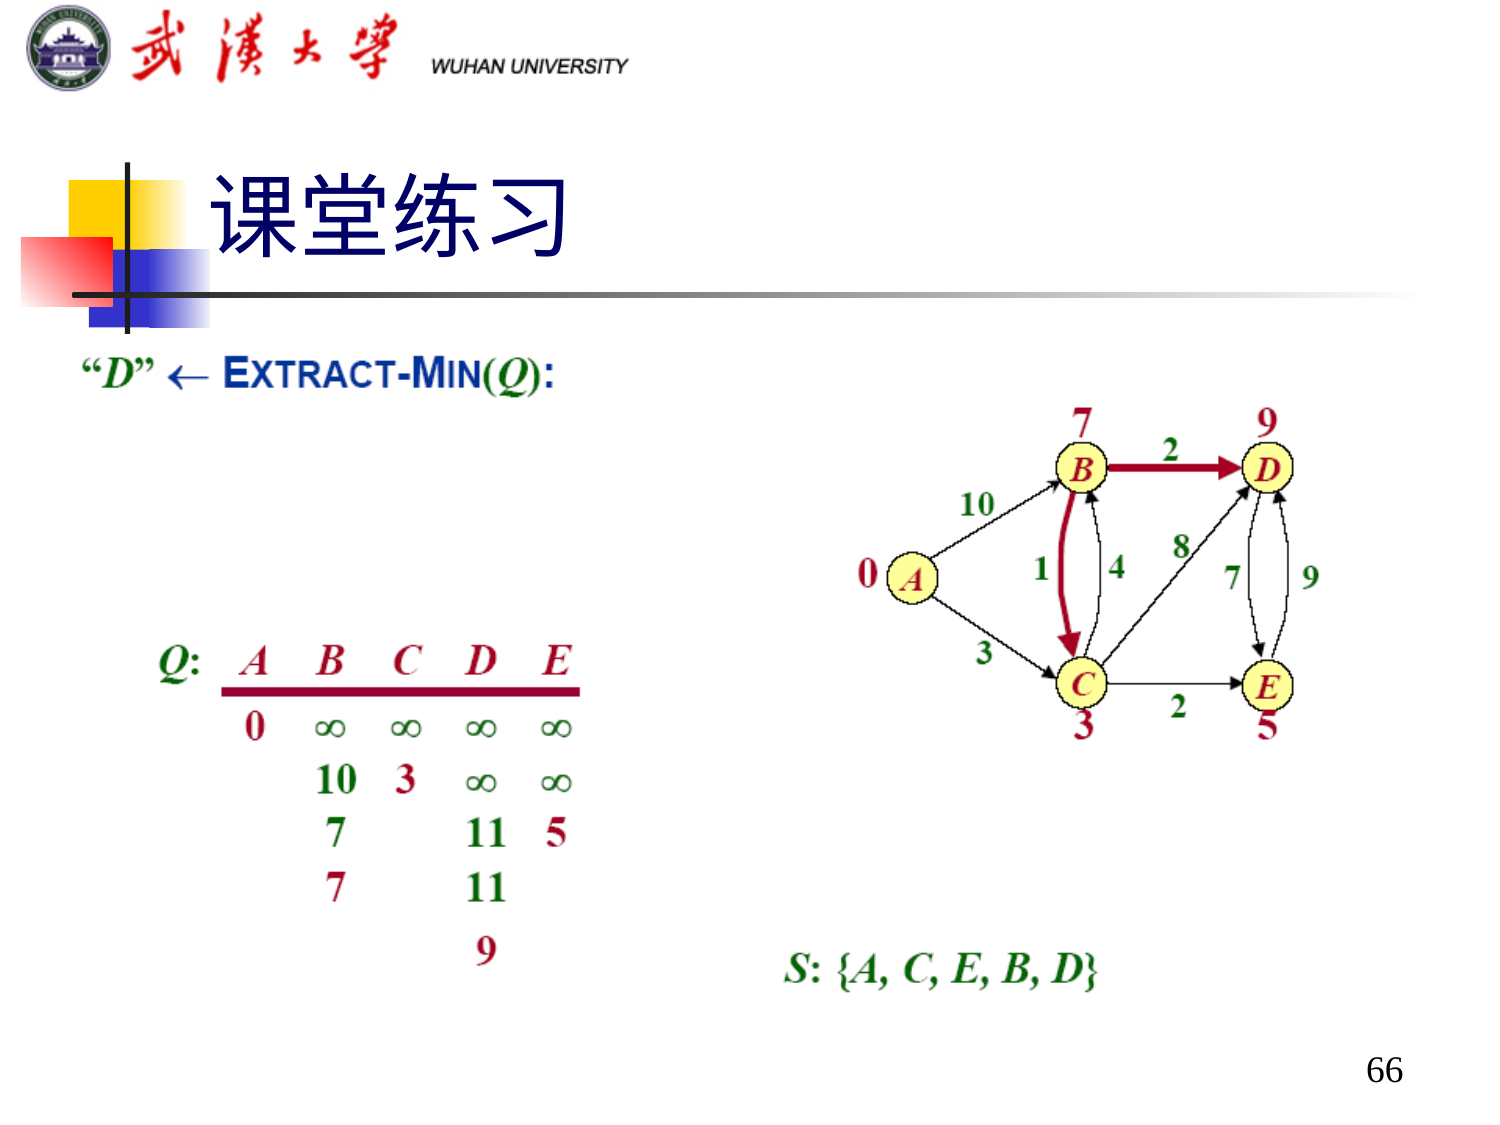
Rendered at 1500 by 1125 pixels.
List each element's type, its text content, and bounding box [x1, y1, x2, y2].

picture [782, 939, 1101, 1006]
picture [0, 0, 643, 93]
picture [829, 374, 1326, 760]
picture [145, 628, 613, 981]
slide_number 66 [1351, 1037, 1500, 1113]
picture [74, 334, 565, 415]
text_box 课堂练习 [193, 151, 1406, 277]
